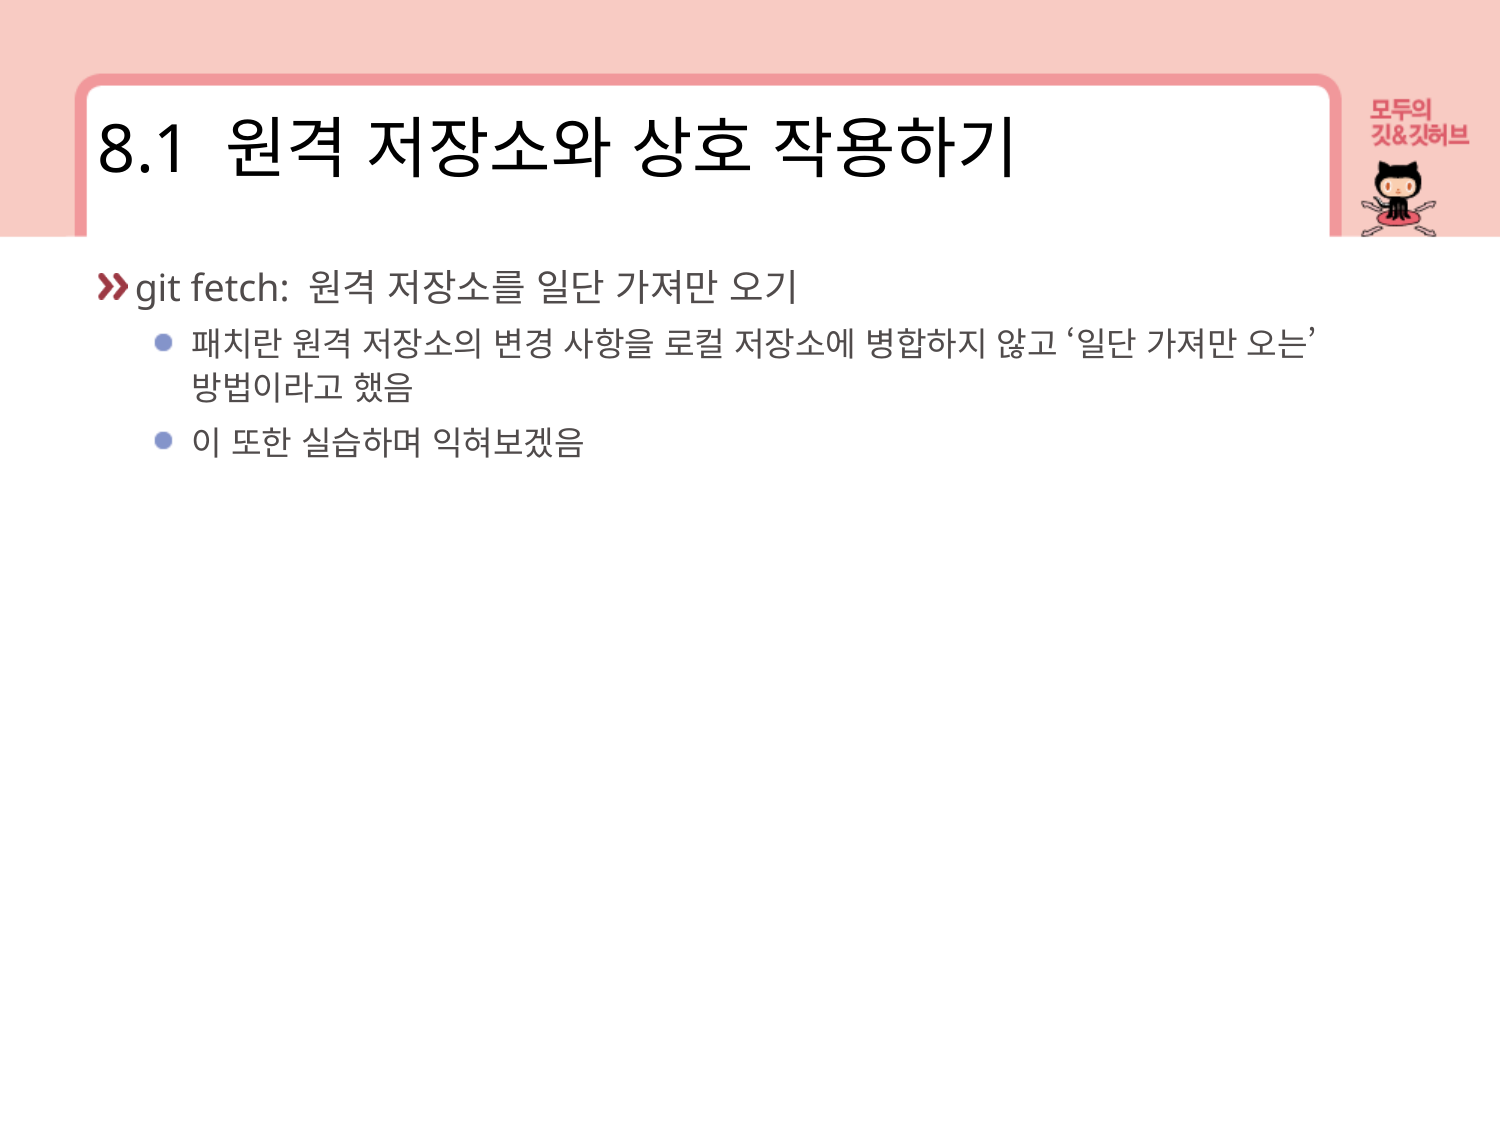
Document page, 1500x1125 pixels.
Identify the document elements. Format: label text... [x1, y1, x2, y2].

picture [0, 0, 1500, 1125]
text_box 8.1 원격 저장소와 상호 작용하기 [82, 61, 1413, 193]
text_box git fetch: 원격 저장소를 일단 가져만 오기 패치란 원격 저장소의 변경 사항을 로컬 저장소에 병합하지 않고 ‘일단 가져만 오는’ 방법이라고 했음 이 또한 실습하며 익혀보겠음 [82, 252, 1413, 1067]
